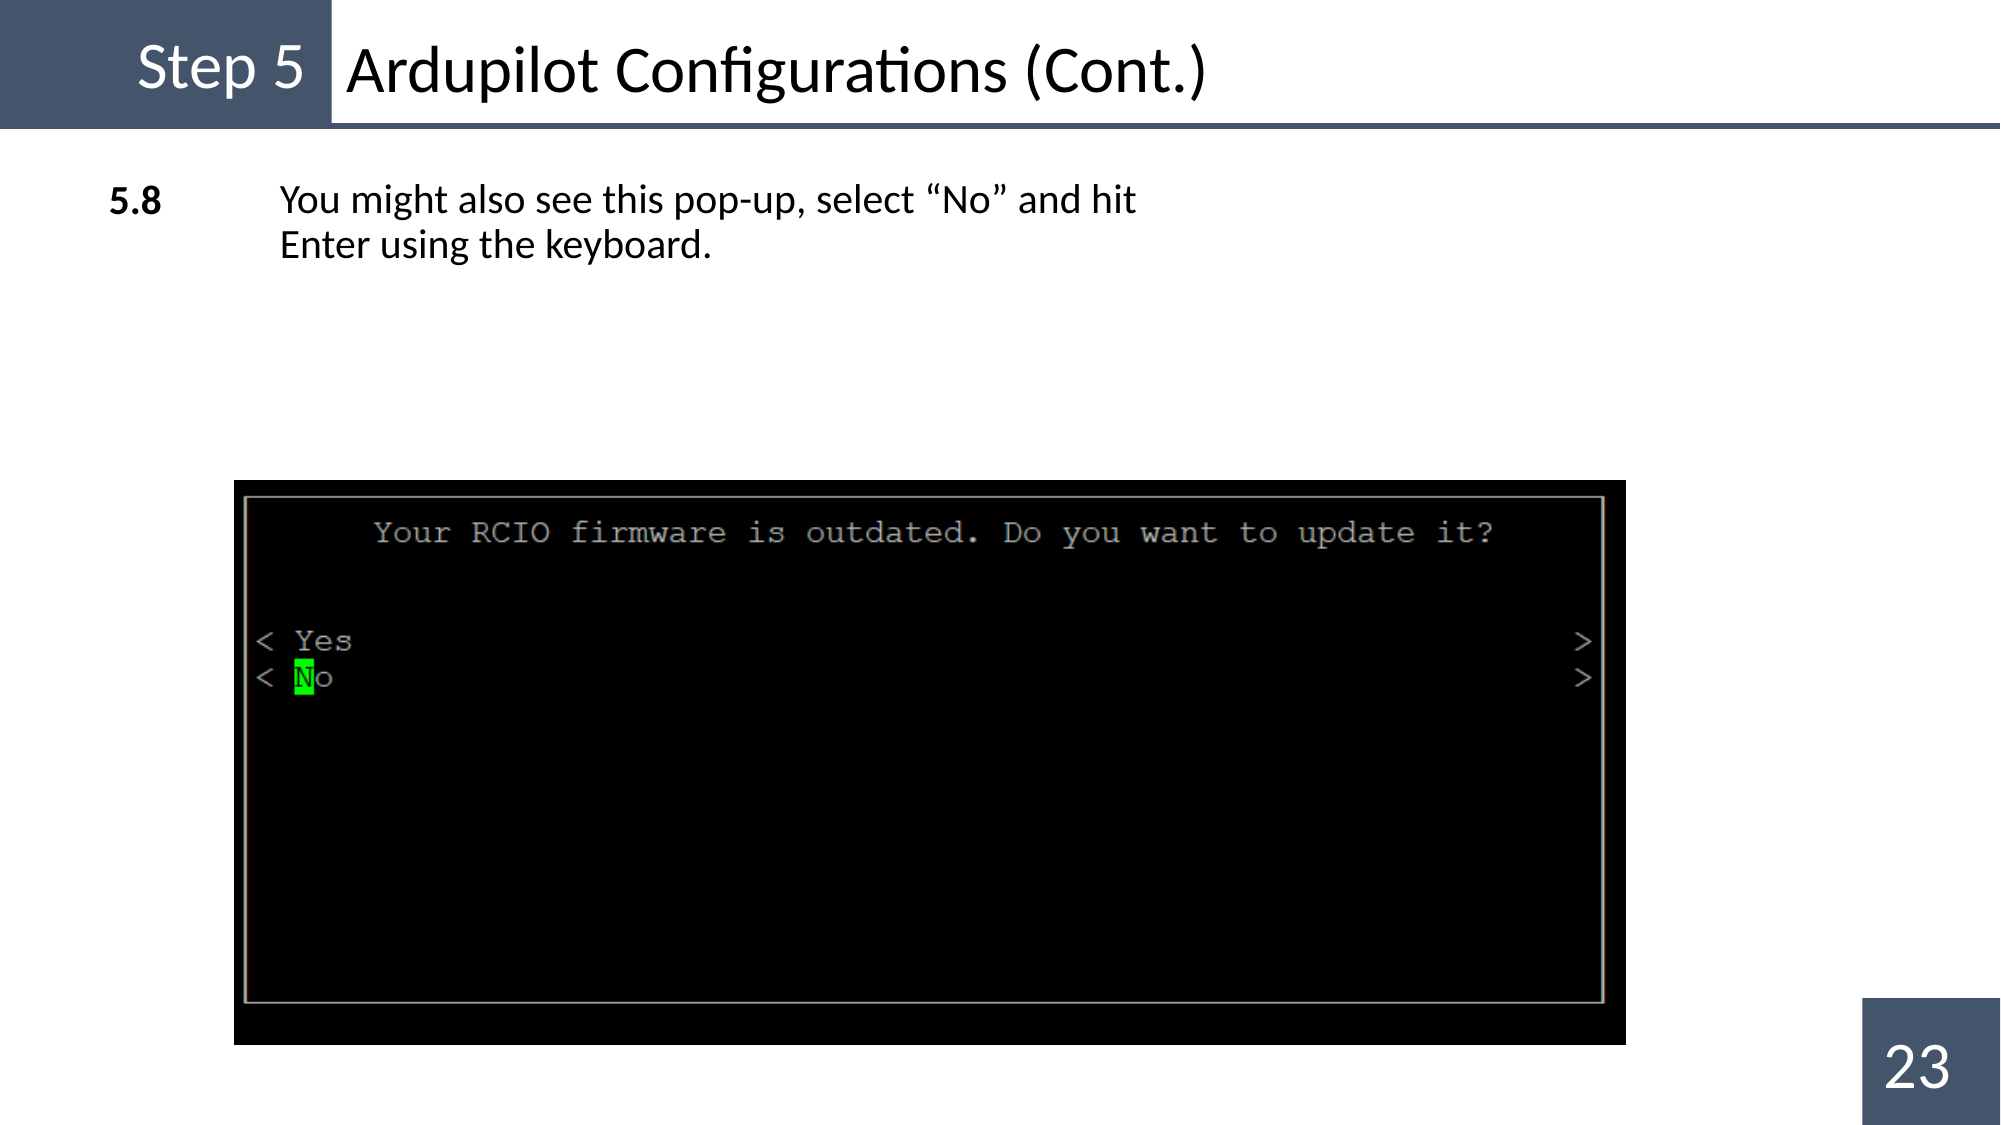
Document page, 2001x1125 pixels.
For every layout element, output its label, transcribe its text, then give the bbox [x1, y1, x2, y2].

picture [234, 480, 1626, 1045]
list Ardupilot Configurations (Cont.) [331, 1, 1395, 141]
list You might also see this pop-up, select “No” and hit Enter using the keyboard. [264, 170, 1251, 480]
list 5.8 [93, 171, 222, 232]
text_box Step 5 [122, 15, 322, 110]
